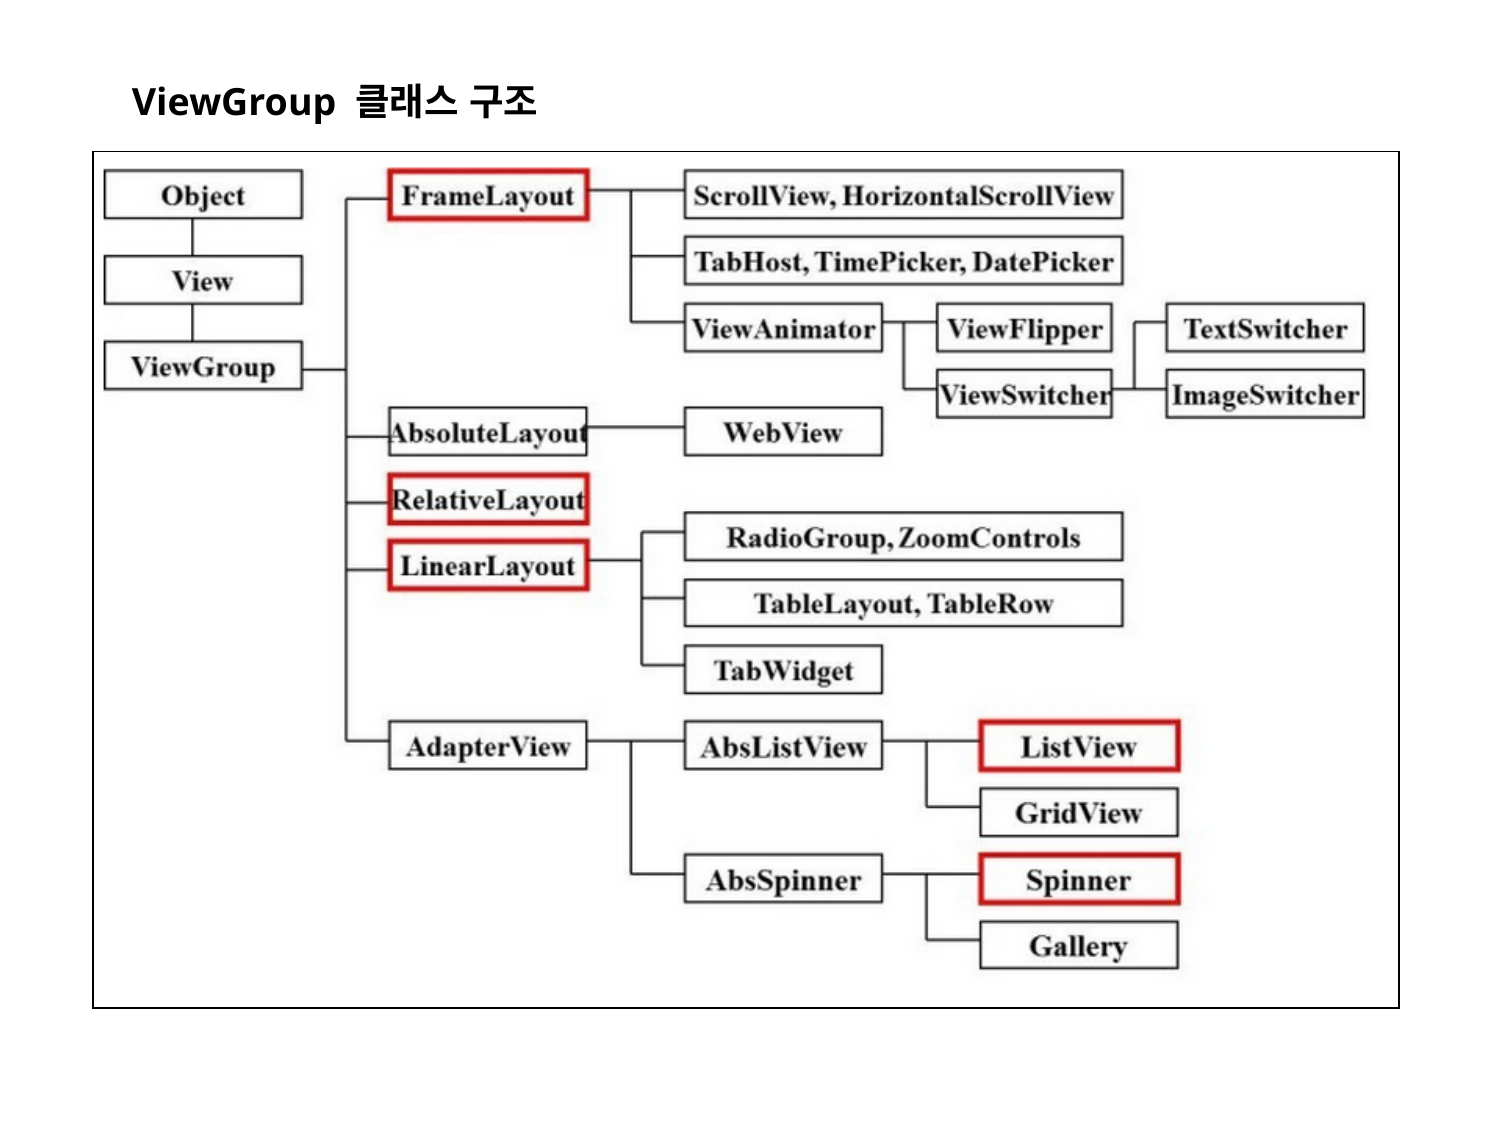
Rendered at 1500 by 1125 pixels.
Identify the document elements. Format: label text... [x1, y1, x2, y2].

text_box ViewGroup 클래스 구조 [117, 70, 1055, 130]
picture [93, 152, 1399, 1008]
